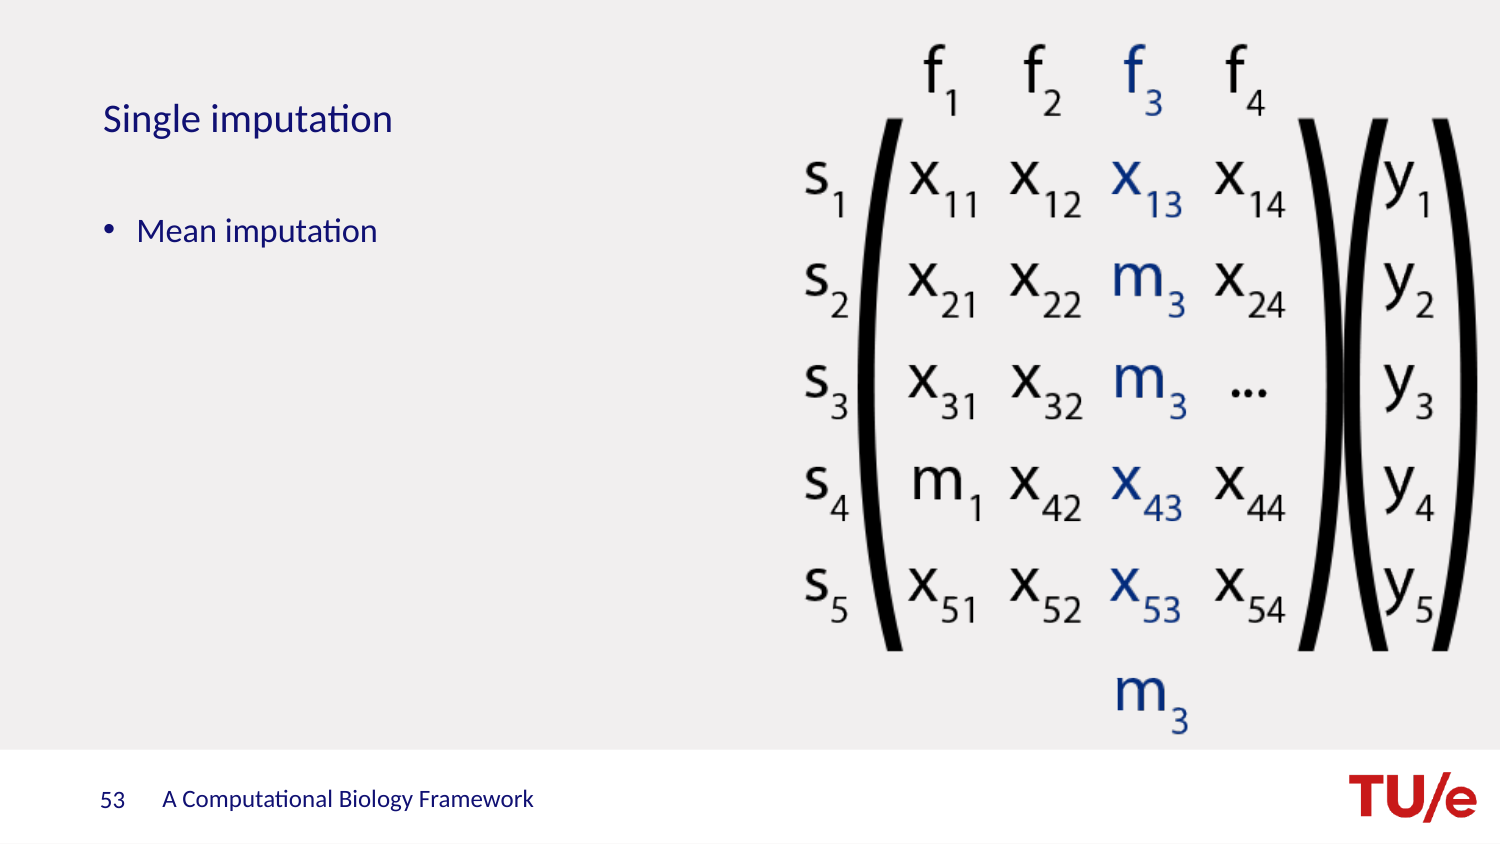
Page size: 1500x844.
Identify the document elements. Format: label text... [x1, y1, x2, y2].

list Single imputation Mean imputation [103, 102, 694, 750]
picture [750, 0, 1500, 750]
picture [1336, 759, 1489, 835]
slide_number 53 [100, 783, 199, 841]
footer A Computational Biology Framework [162, 782, 1267, 841]
